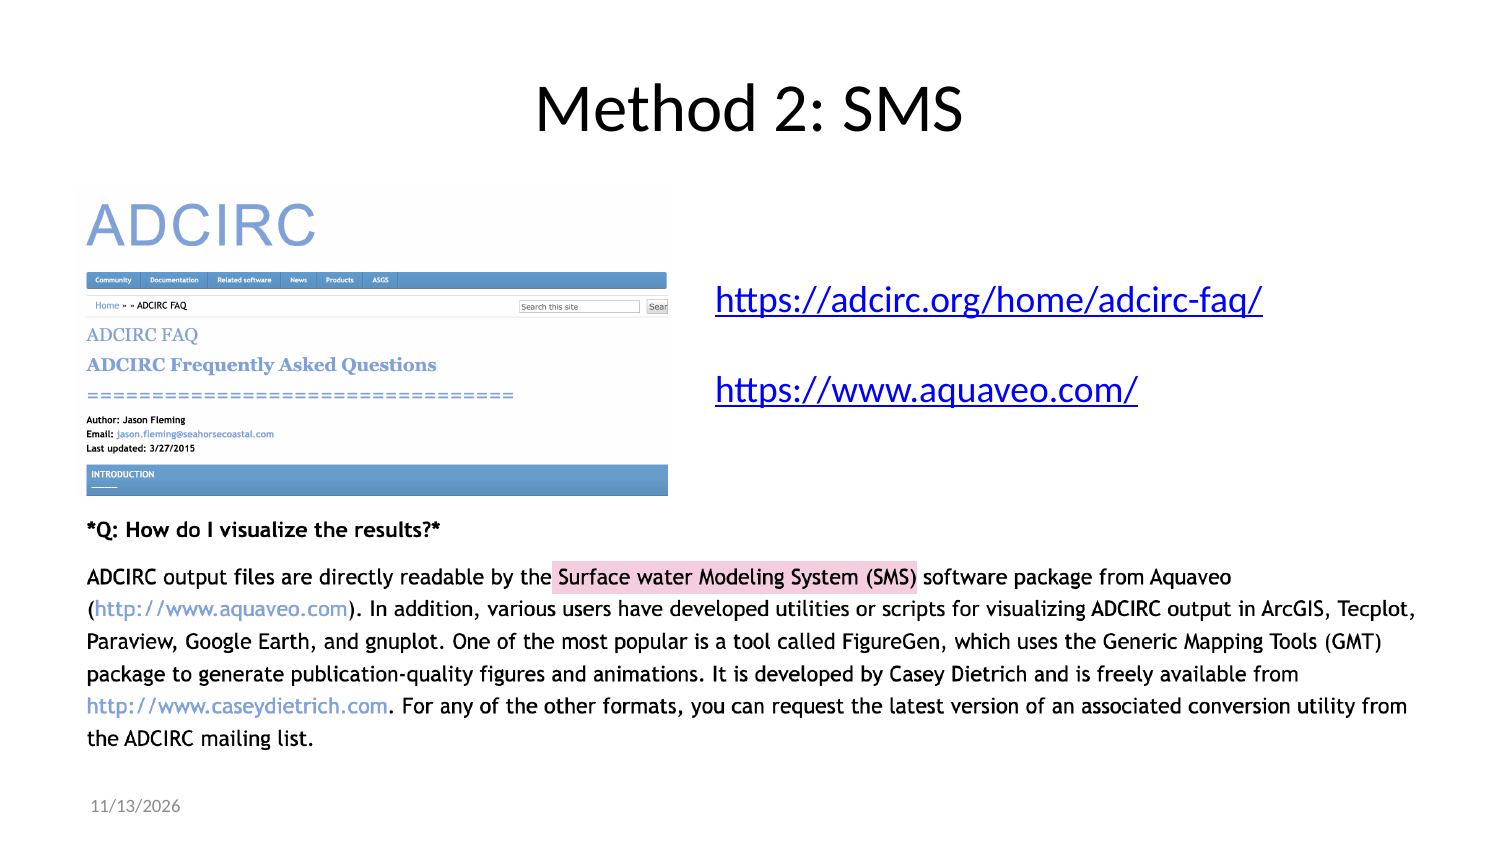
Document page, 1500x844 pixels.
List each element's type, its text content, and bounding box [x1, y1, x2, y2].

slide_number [75, 782, 425, 827]
title Method 2: SMS [75, 33, 1425, 175]
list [74, 500, 1426, 771]
picture [74, 186, 672, 501]
text_box https://adcirc.org/home/adcirc-faq/ https://www.aquaveo.com/ [700, 267, 1278, 498]
